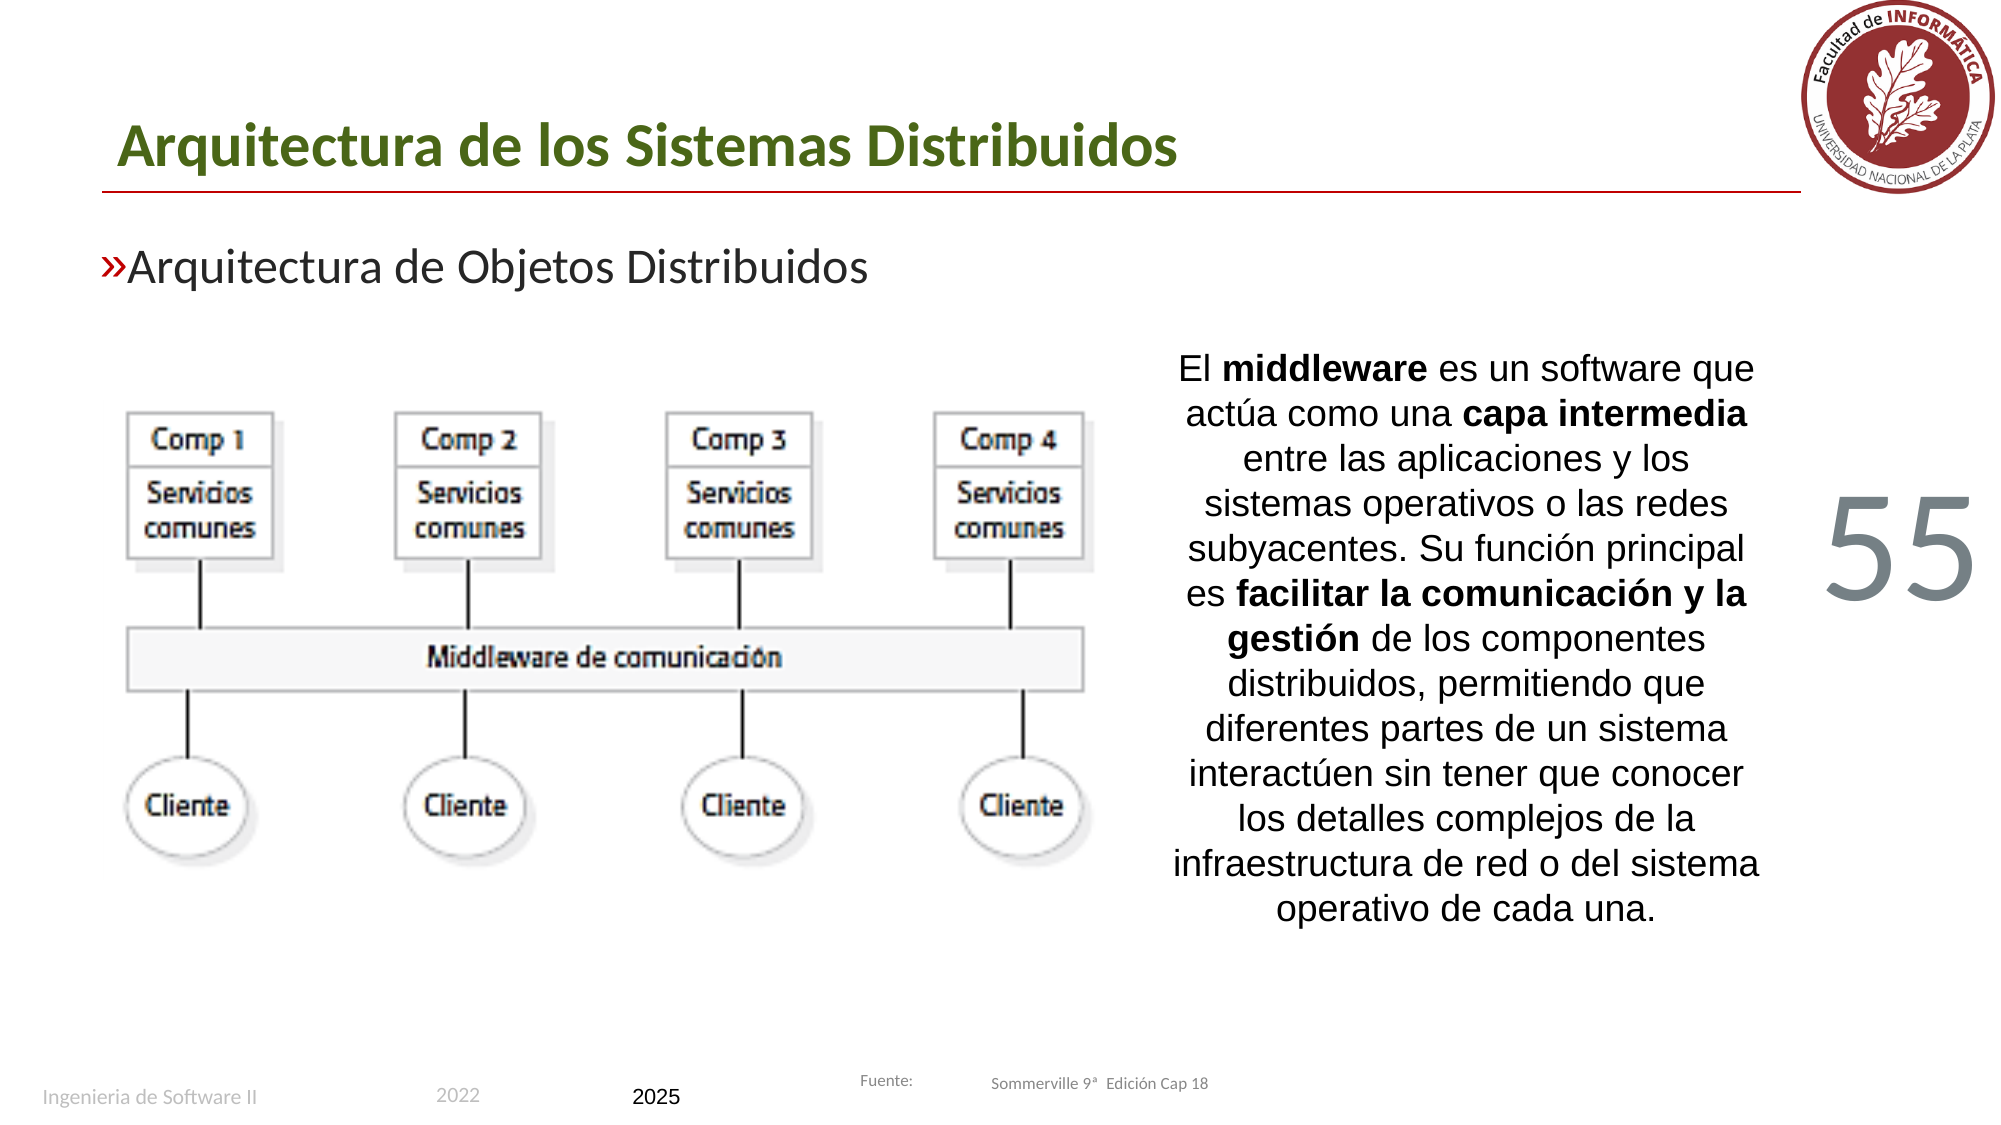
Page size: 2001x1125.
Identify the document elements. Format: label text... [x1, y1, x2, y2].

list Sommerville 9ª Edición Cap 18 [976, 1067, 1332, 1118]
title Arquitectura de los Sistemas Distribuidos [102, 54, 1790, 240]
footer Ingenieria de Software II [27, 1075, 382, 1111]
text_box El middleware es un software que actúa como una capa intermedia entre las aplicaciones y los sistemas operativos o las redes subyacentes. Su función principal es facilitar la comunicación y la gestión de los componentes distribuidos, permitiendo que diferentes partes de un sistema interactúen sin tener que conocer los detalles complejos de la infraestructura de red o del sistema operativo de cada una. [1153, 336, 1780, 937]
picture [1801, 0, 2000, 195]
slide_number 55 [1780, 467, 1998, 640]
slide_number 2022 [421, 1073, 557, 1116]
picture [101, 400, 1114, 880]
list Arquitectura de Objetos Distribuidos [85, 235, 1692, 970]
